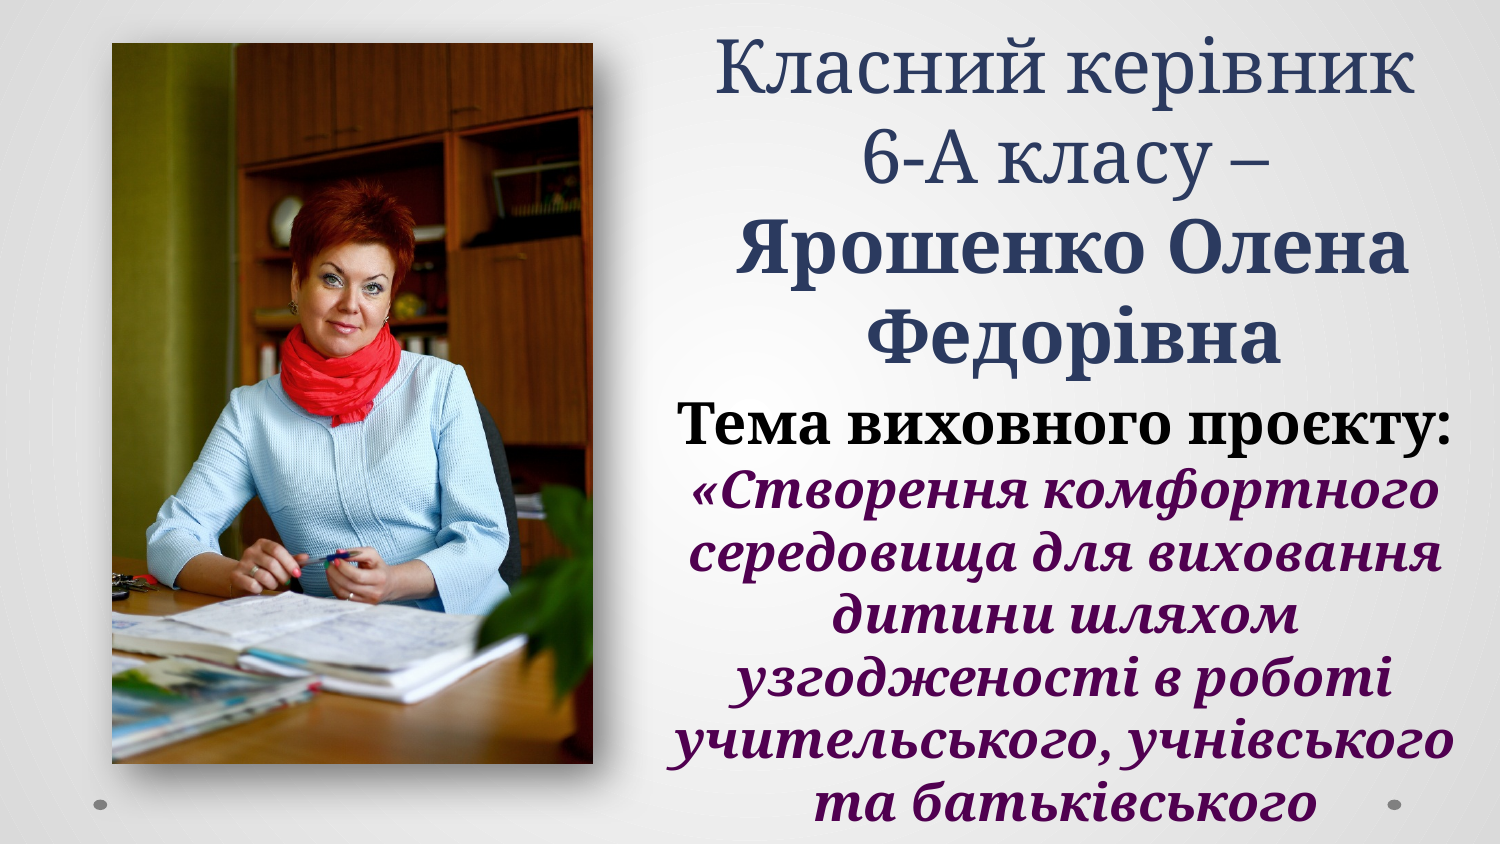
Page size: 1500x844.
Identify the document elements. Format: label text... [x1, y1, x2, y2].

title Класний керівник 6-А класу – Ярошенко Олена Федорівна [656, 91, 1494, 379]
text_box Тема виховного проєкту: «Створення комфортного середовища для виховання дитини шляхом узгодженості в роботі учительського, учнівського та батьківського колективу» [631, 379, 1500, 844]
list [111, 43, 593, 765]
